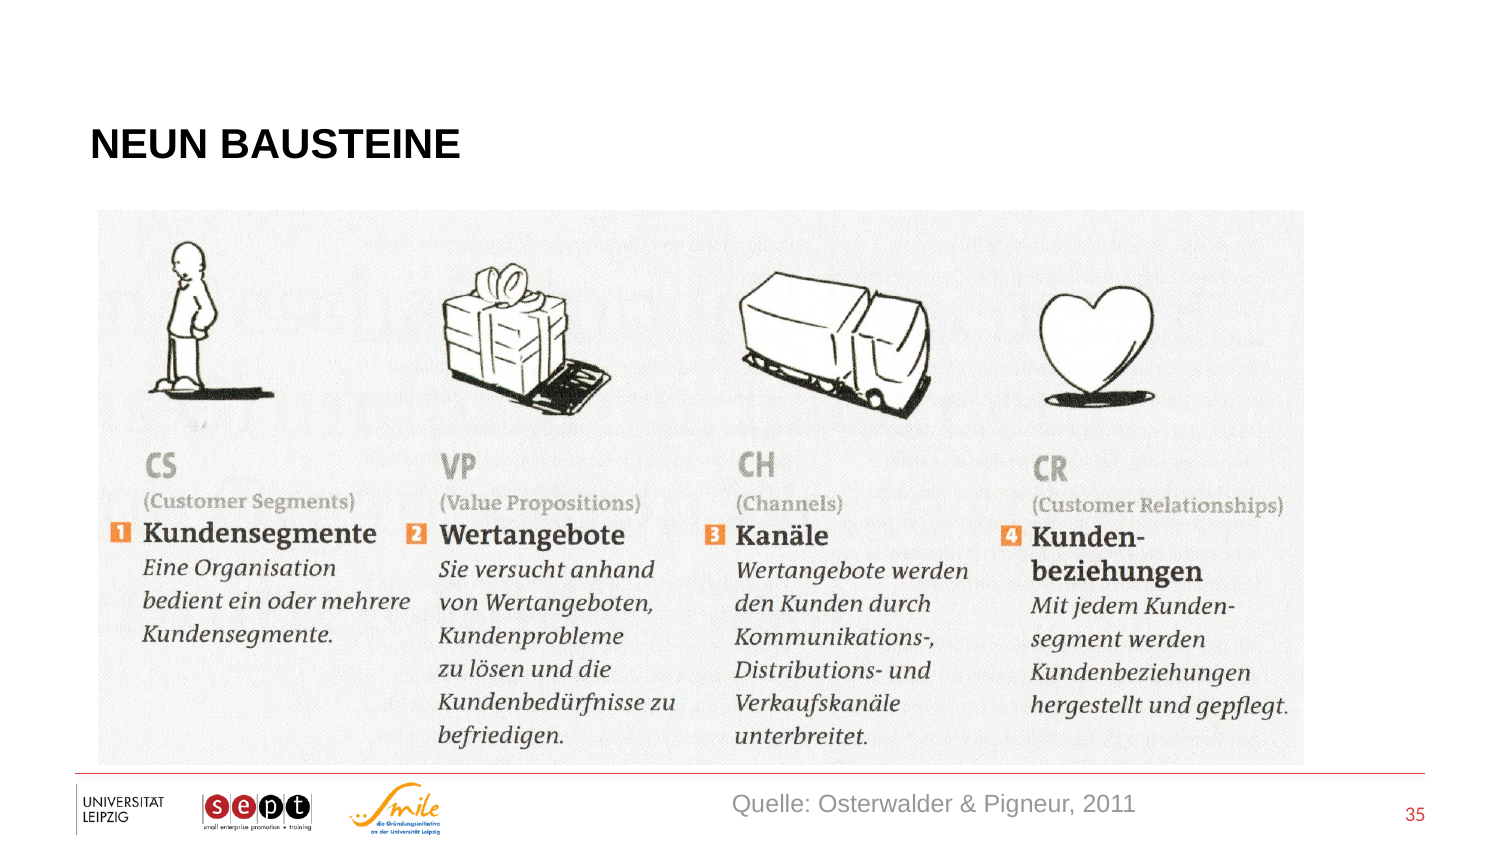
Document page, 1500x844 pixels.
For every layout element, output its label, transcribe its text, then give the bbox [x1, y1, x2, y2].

picture [202, 794, 312, 831]
picture [349, 782, 440, 835]
picture [75, 782, 165, 836]
text_box Quelle: Osterwalder & Pigneur, 2011 [716, 779, 1293, 834]
slide_number 35 [1303, 800, 1426, 834]
picture [98, 209, 1305, 765]
title Neun Bausteine [75, 50, 1426, 175]
